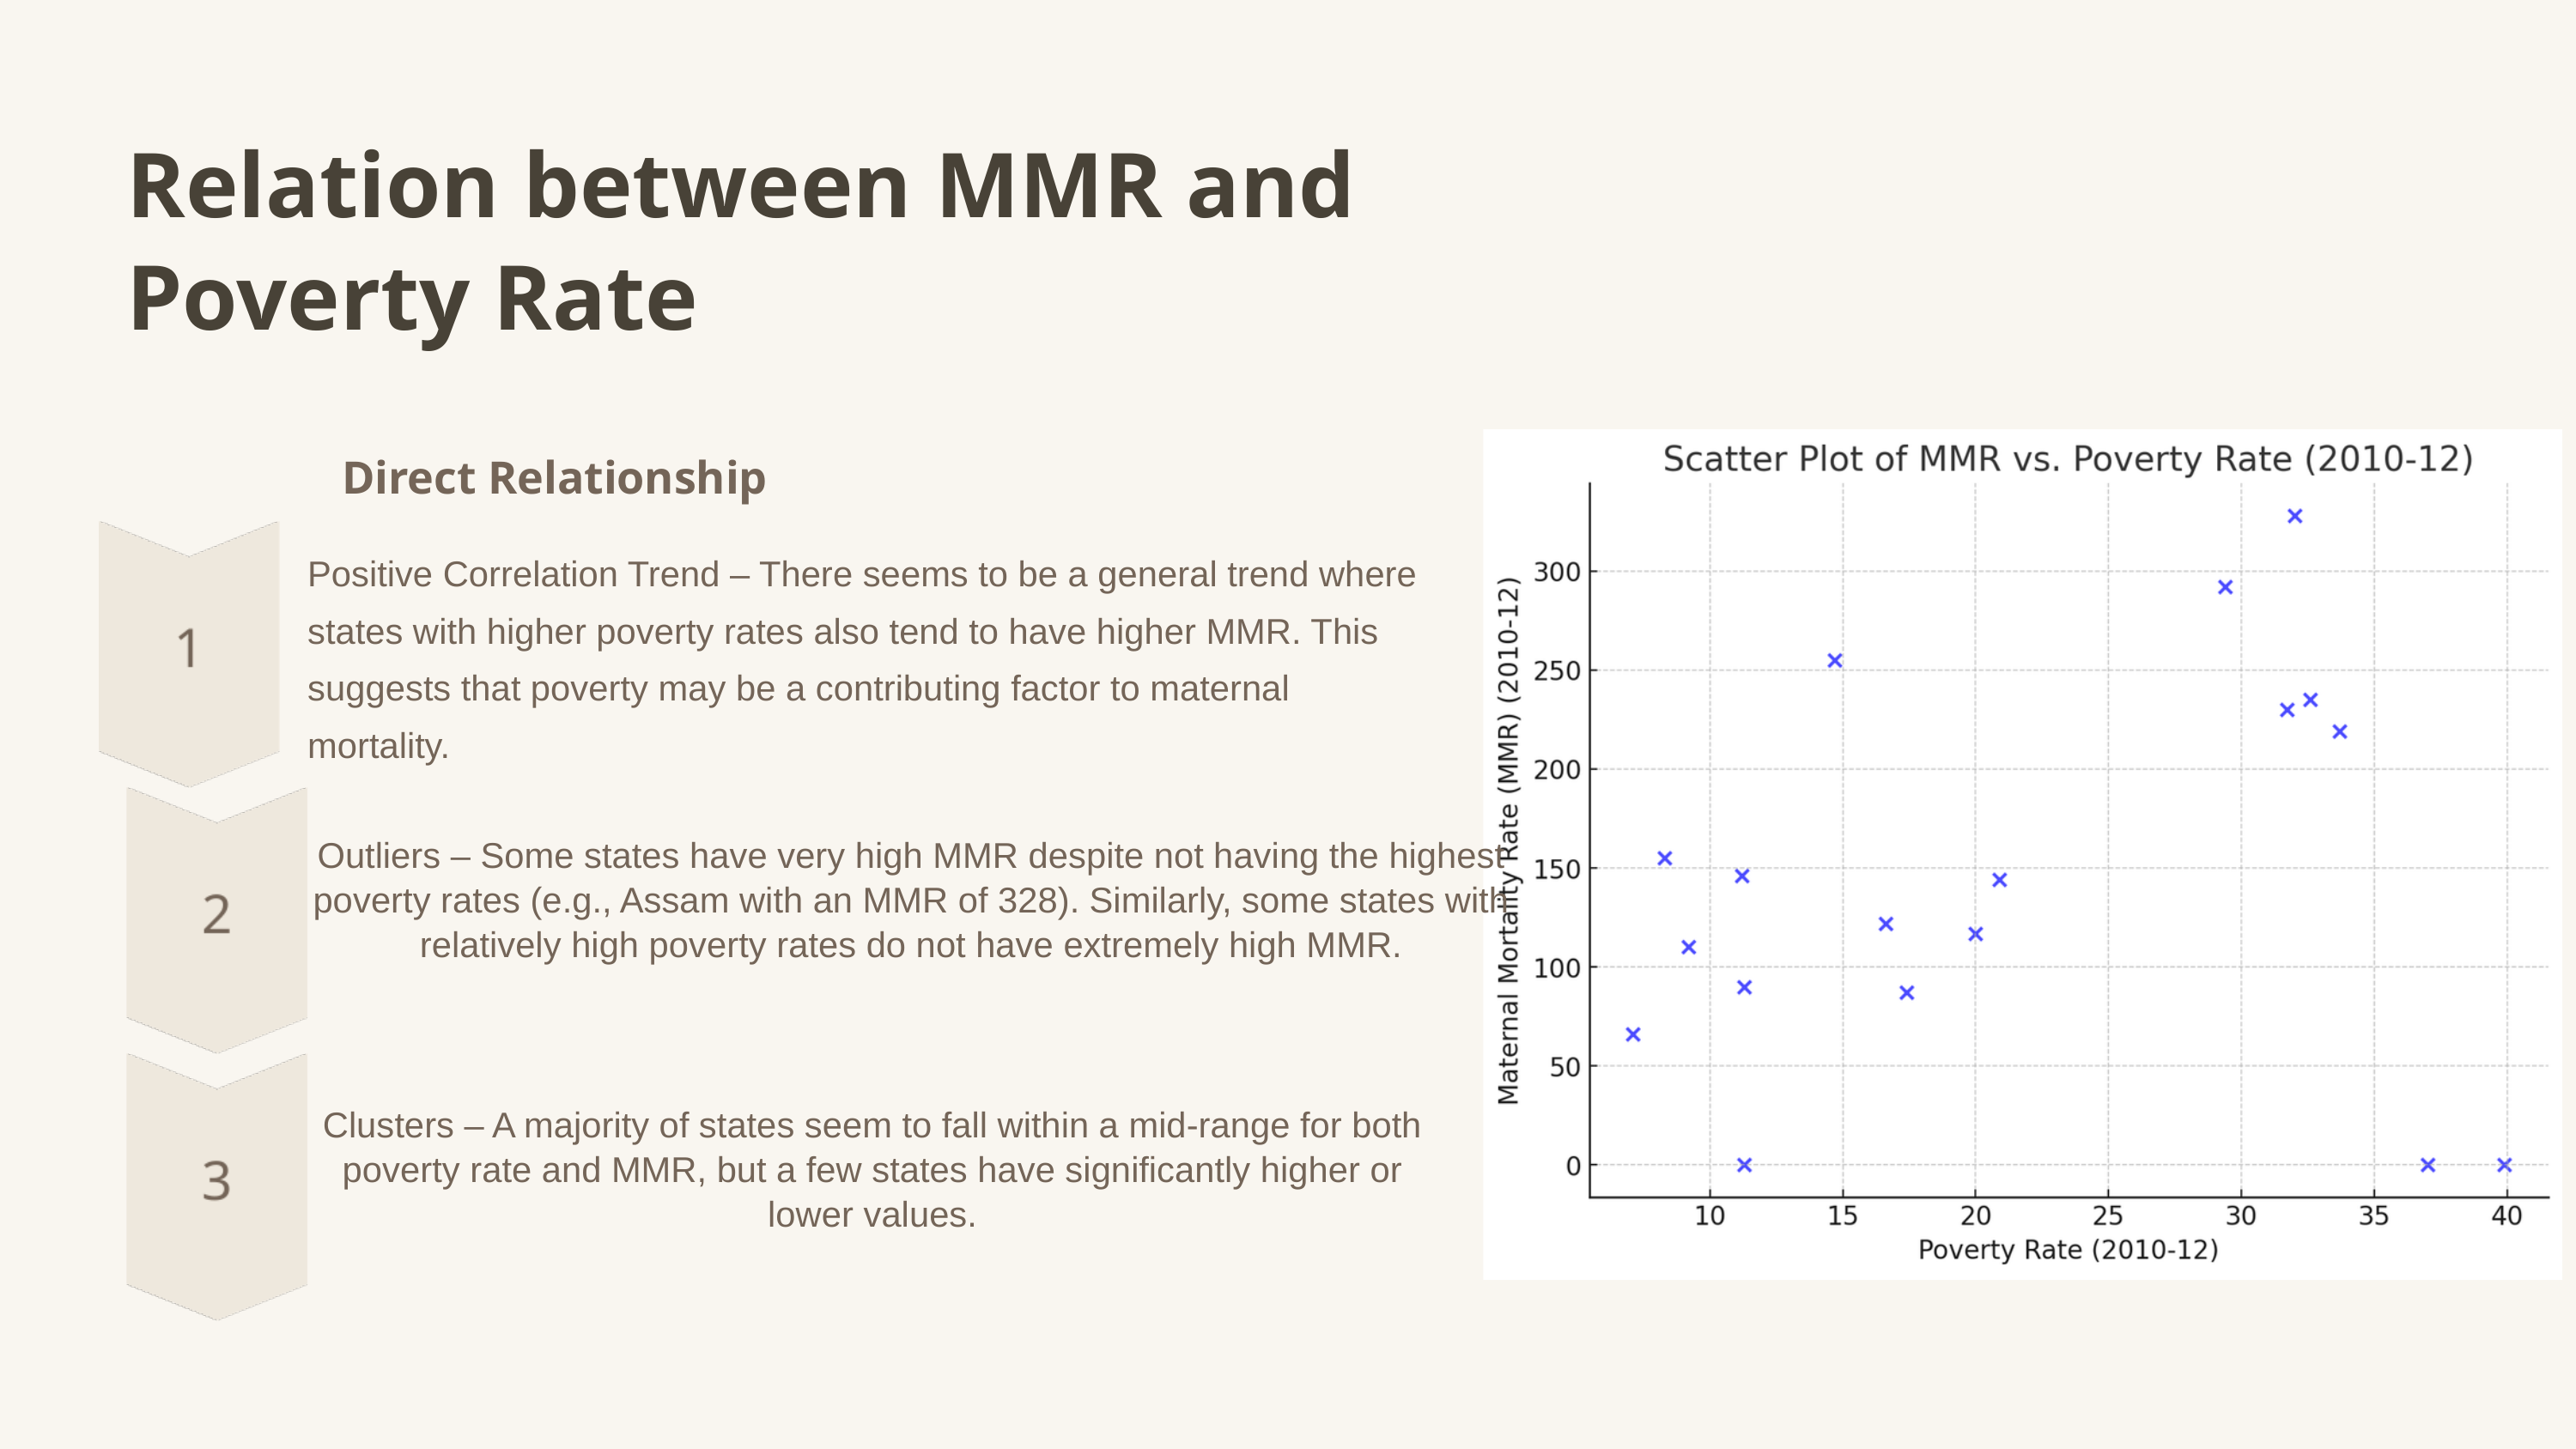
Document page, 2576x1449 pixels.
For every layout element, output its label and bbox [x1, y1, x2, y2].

text_box [361, 1167, 1484, 1285]
text_box [341, 450, 805, 484]
text_box [126, 128, 1484, 408]
text_box [0, 0, 2576, 1449]
text_box [307, 485, 1434, 882]
